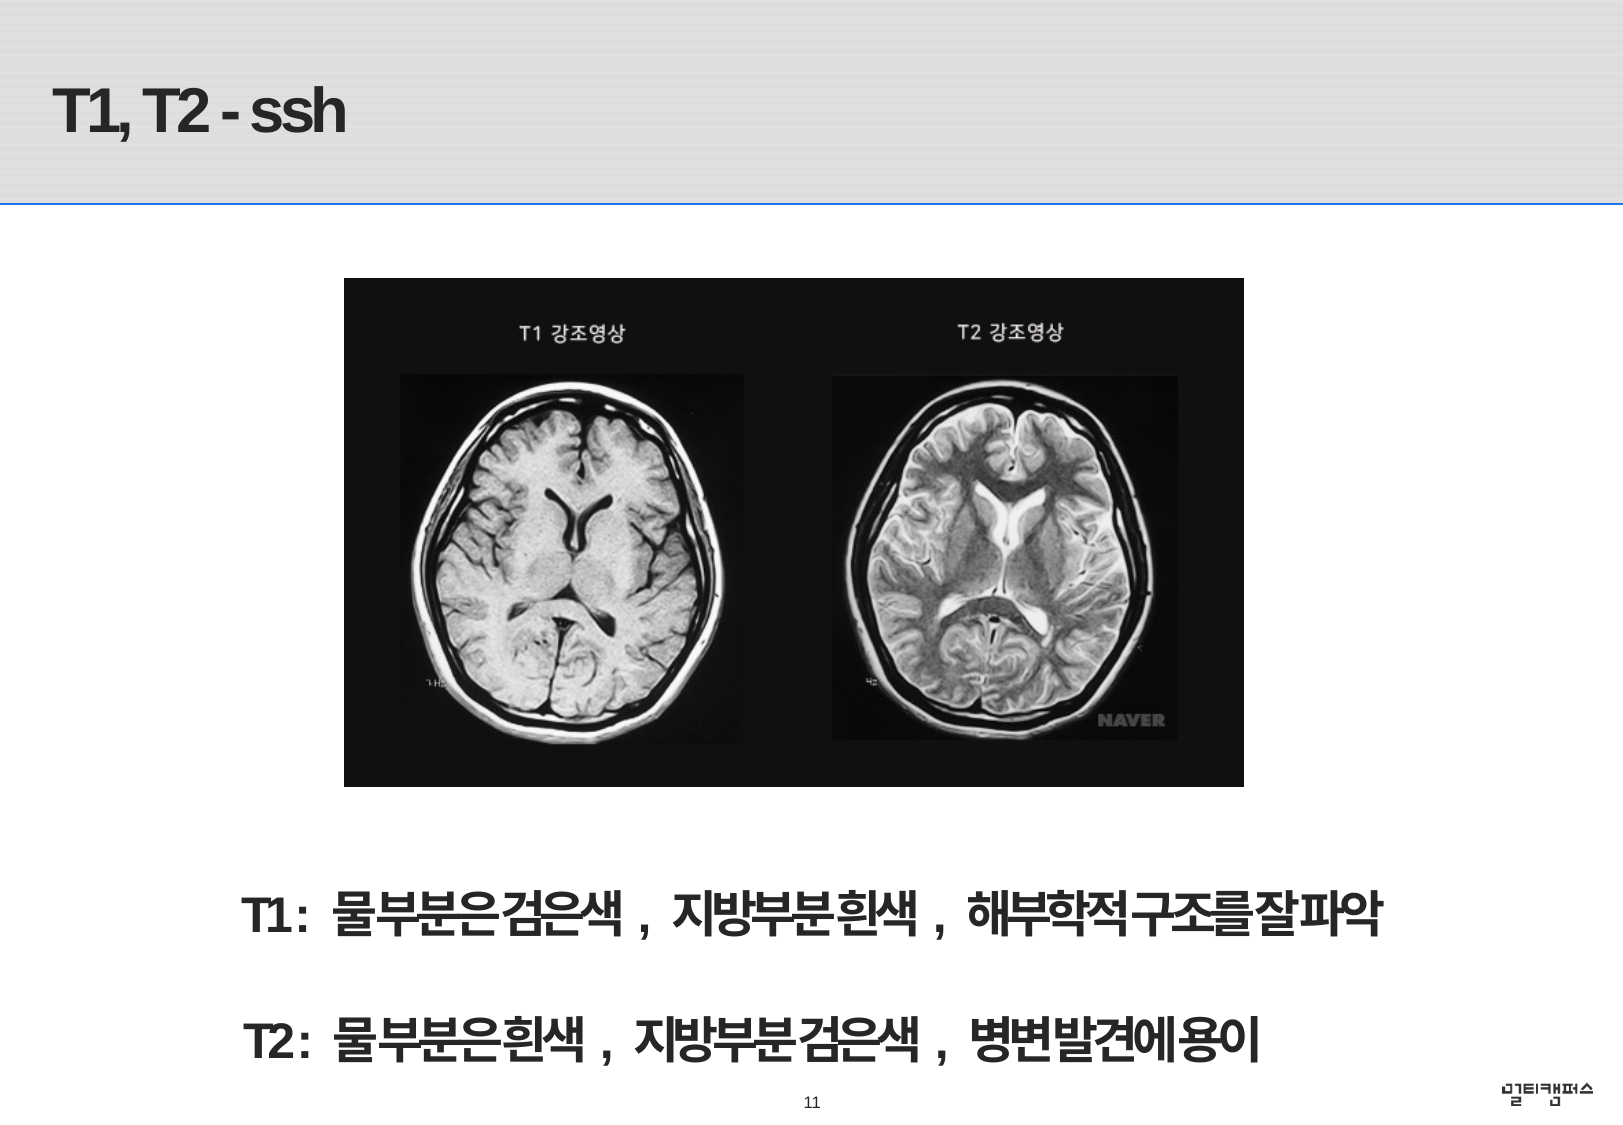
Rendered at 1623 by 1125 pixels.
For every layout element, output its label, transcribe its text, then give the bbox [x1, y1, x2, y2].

picture [0, 0, 1623, 203]
picture [0, 205, 1623, 1125]
text_box T1 : 물 부분은 검은색, 지방부분 흰색, 해부학적 구조를 잘 파악 [233, 875, 1427, 951]
slide_number 11 [801, 1090, 824, 1113]
title T1, T2 - ssh [43, 61, 1313, 154]
text_box T2 : 물 부분은 흰색, 지방부분 검은색, 병변 발견에 용이 [235, 1001, 1403, 1077]
